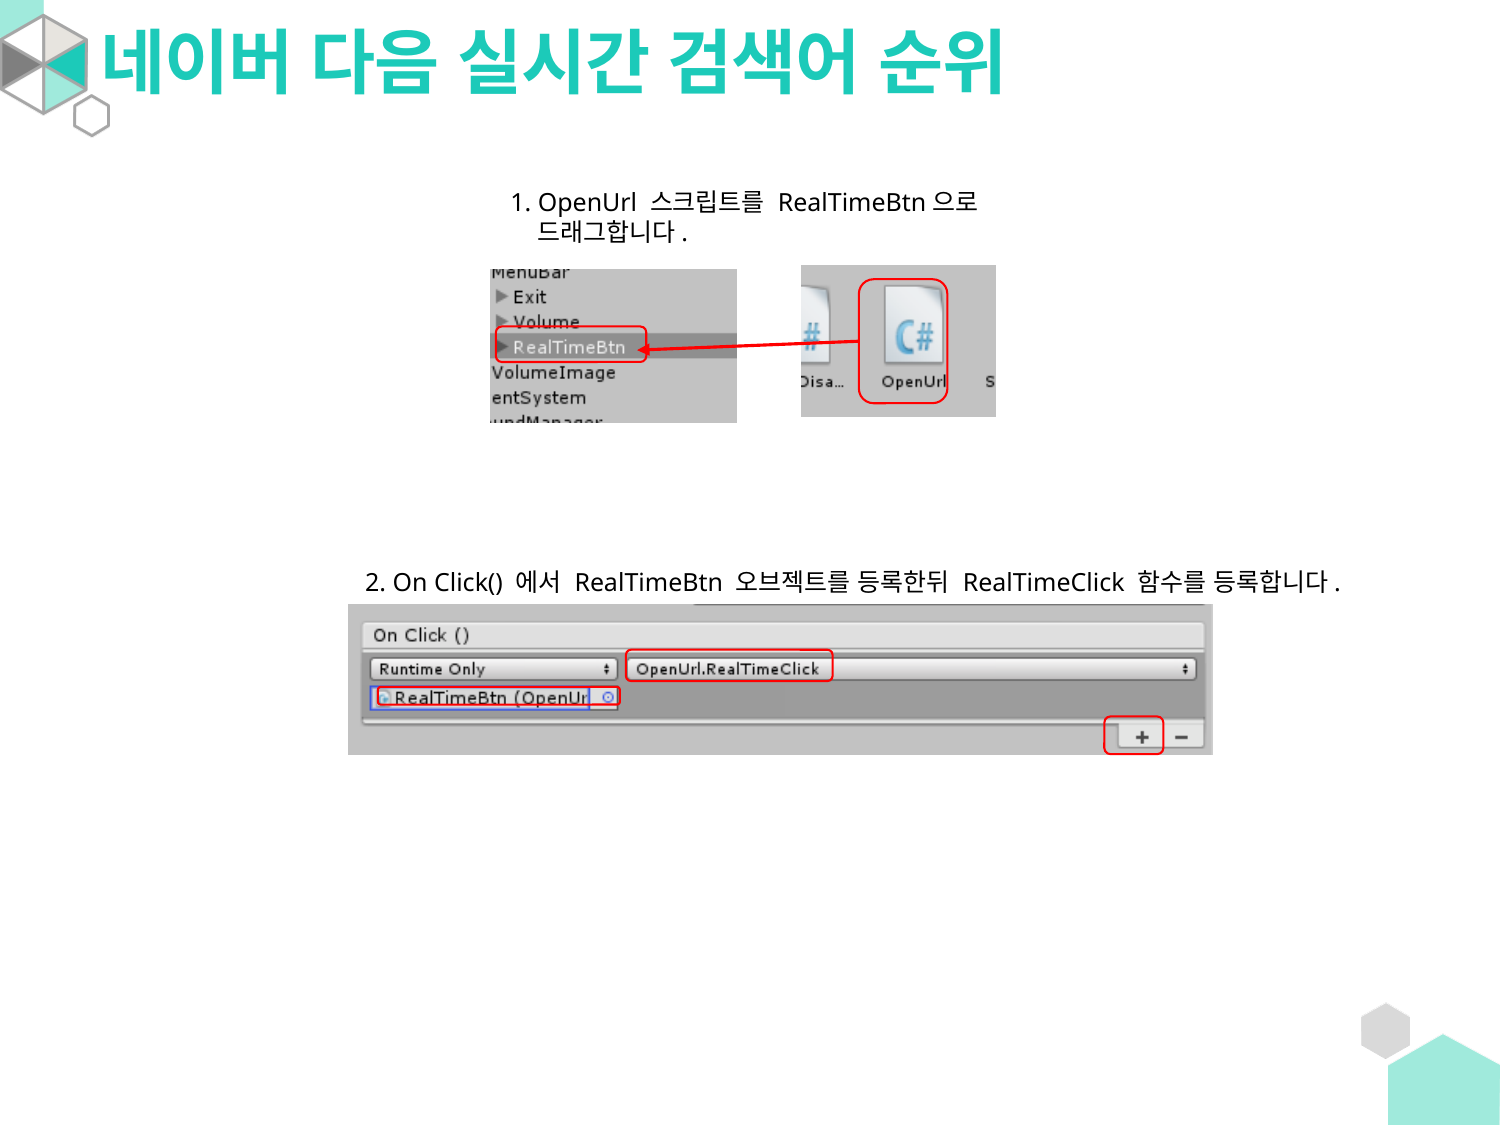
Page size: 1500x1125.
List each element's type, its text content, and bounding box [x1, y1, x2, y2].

text_box 2. On Click() 에서 RealTimeBtn 오브젝트를 등록한뒤 RealTimeClick 함수를 등록합니다. [350, 558, 1356, 604]
text_box 1. OpenUrl 스크립트를 RealTimeBtn으로 드래그합니다. [495, 179, 1001, 254]
picture [0, 0, 1500, 1125]
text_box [637, 341, 859, 351]
text_box 네이버 다음 실시간 검색어 순위 [85, 0, 1233, 132]
